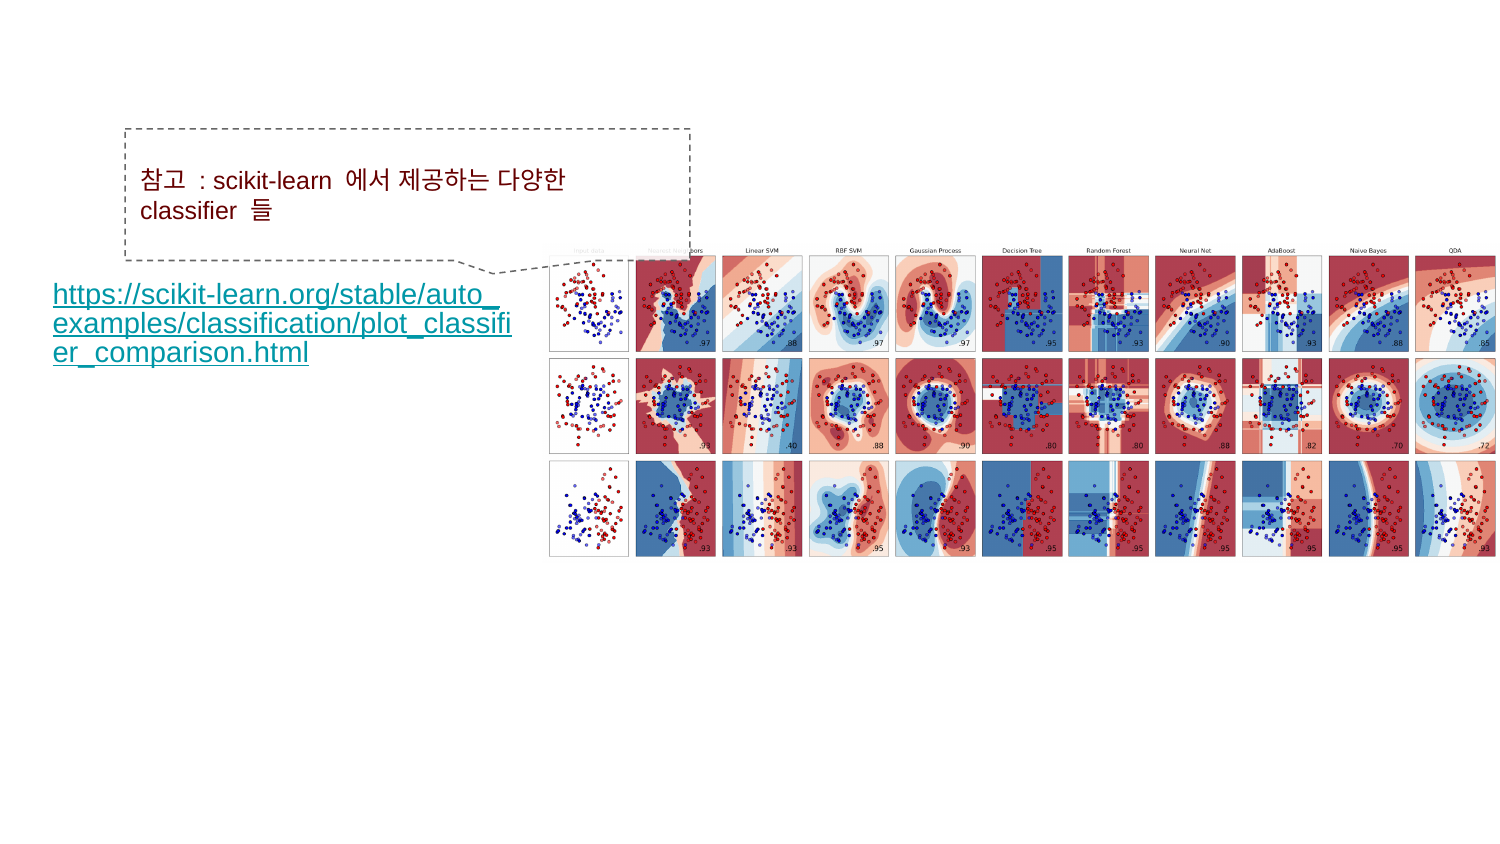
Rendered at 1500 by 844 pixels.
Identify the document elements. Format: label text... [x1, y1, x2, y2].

picture [541, 242, 1500, 563]
text_box 참고 : scikit-learn 에서 제공하는 다양한 classifier 들 [125, 128, 690, 274]
text_box https://scikit-learn.org/stable/auto_examples/classification/plot_classifier_comparison.html [37, 260, 530, 361]
